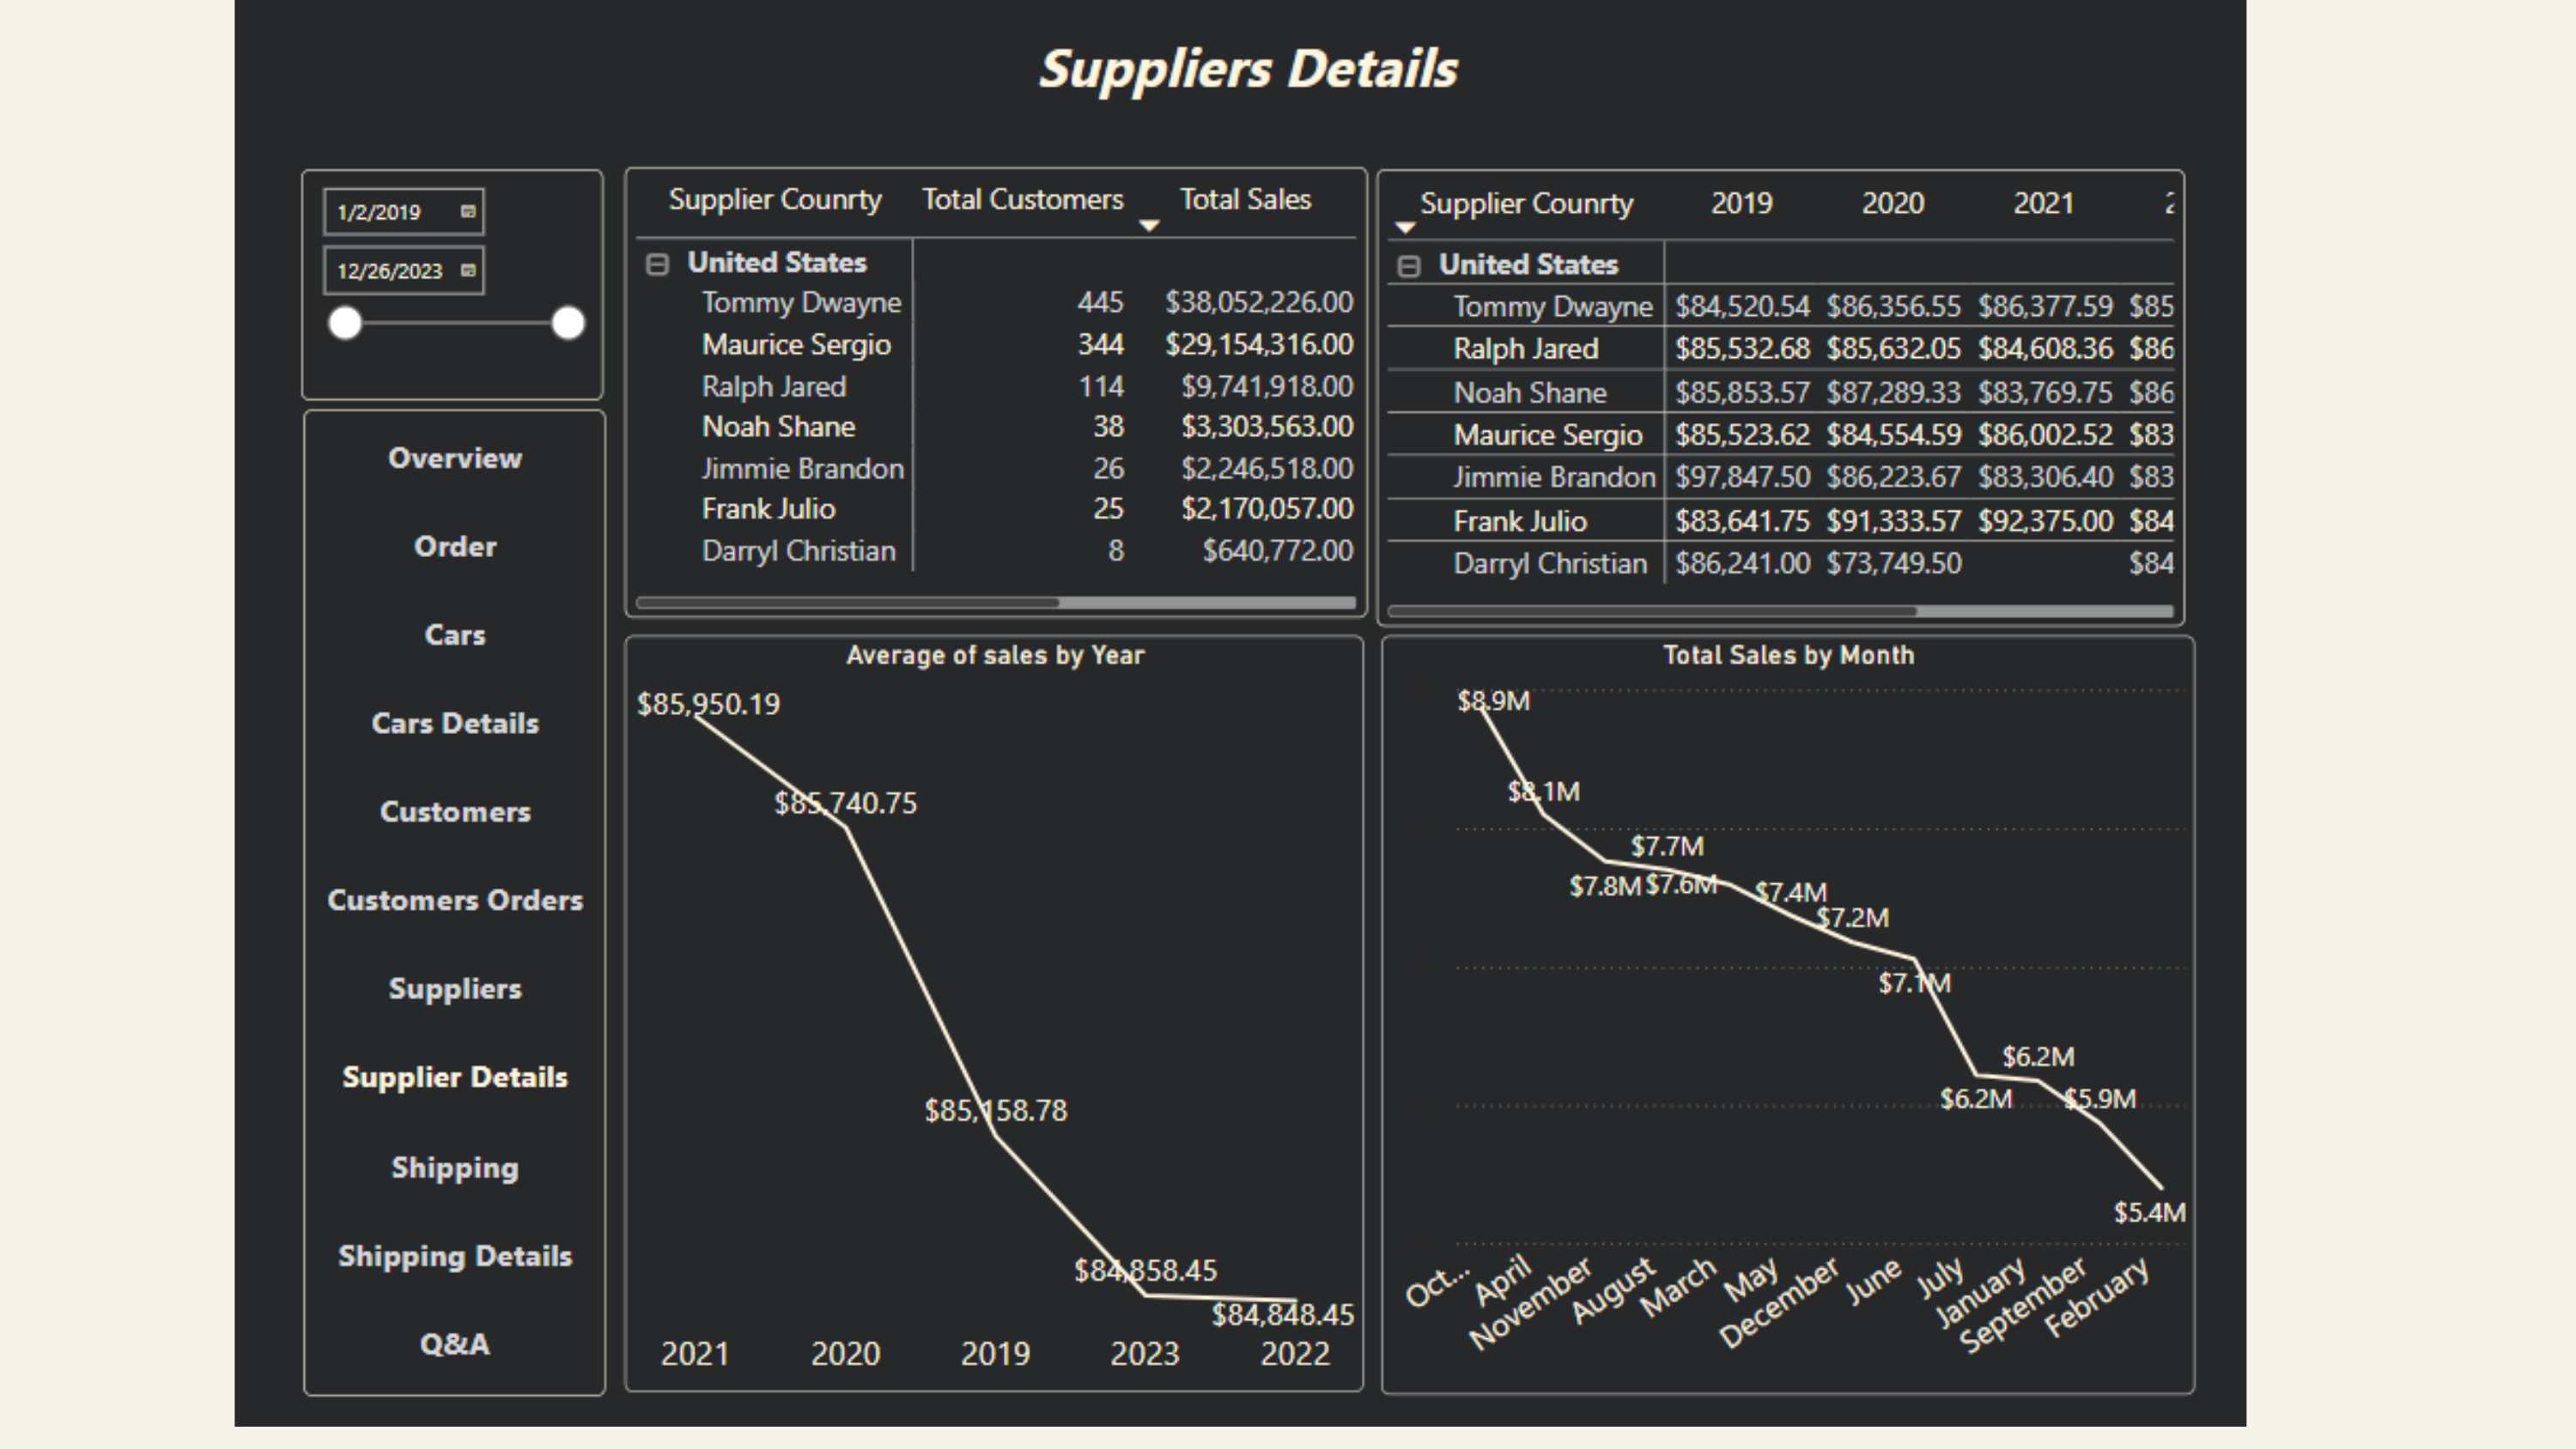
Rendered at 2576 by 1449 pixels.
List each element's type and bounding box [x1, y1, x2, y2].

text_box [234, 0, 2247, 1427]
